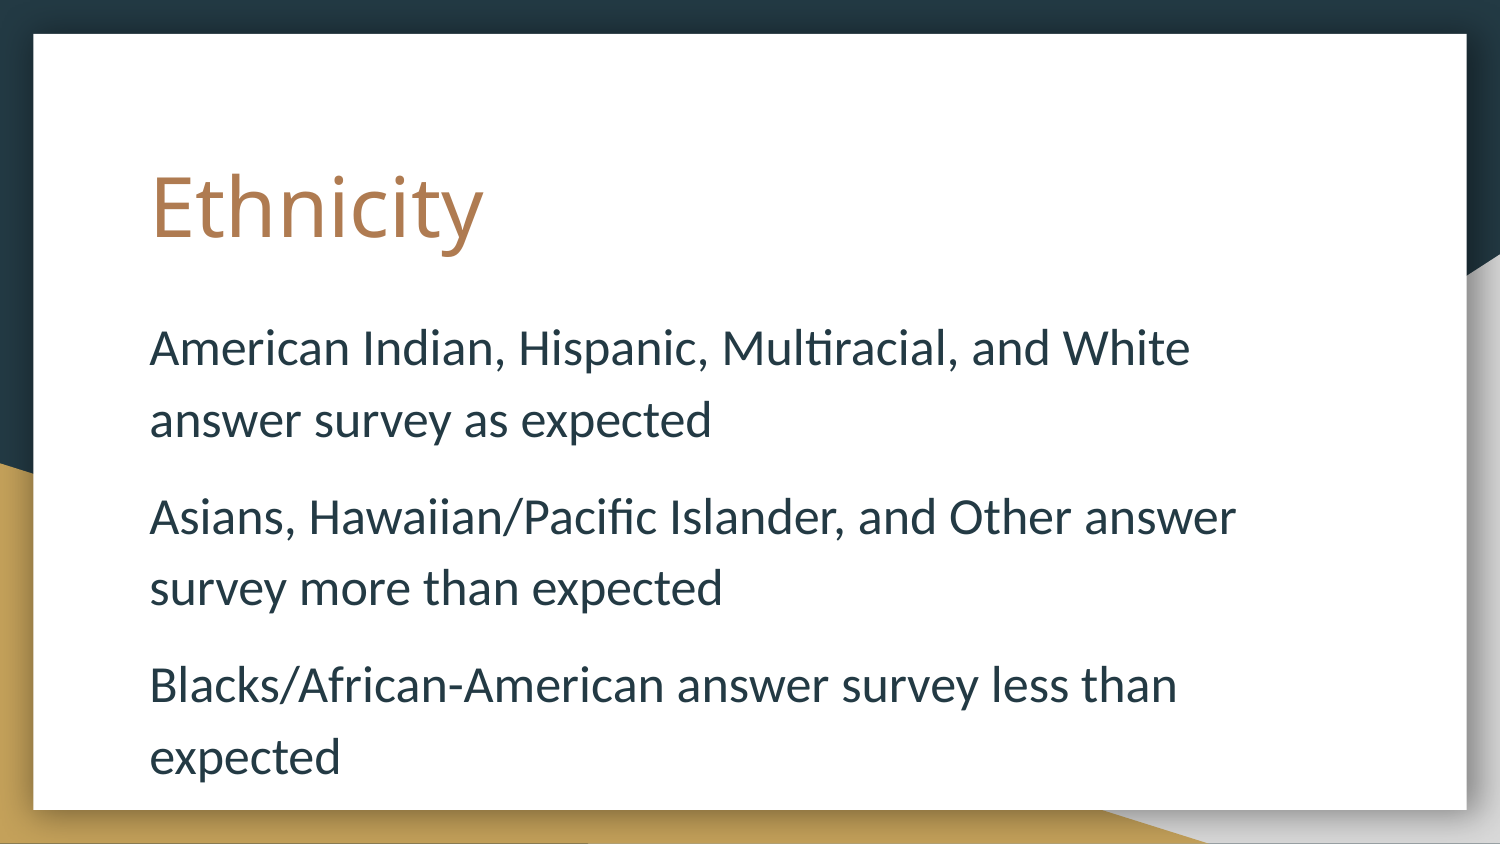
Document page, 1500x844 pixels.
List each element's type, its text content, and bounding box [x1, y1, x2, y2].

list American Indian, Hispanic, Multiracial, and White answer survey as expected Asians, Hawaiian/Pacific Islander, and Other answer survey more than expected Blacks/African-American answer survey less than expected [134, 289, 1366, 691]
title Ethnicity [134, 138, 1366, 289]
